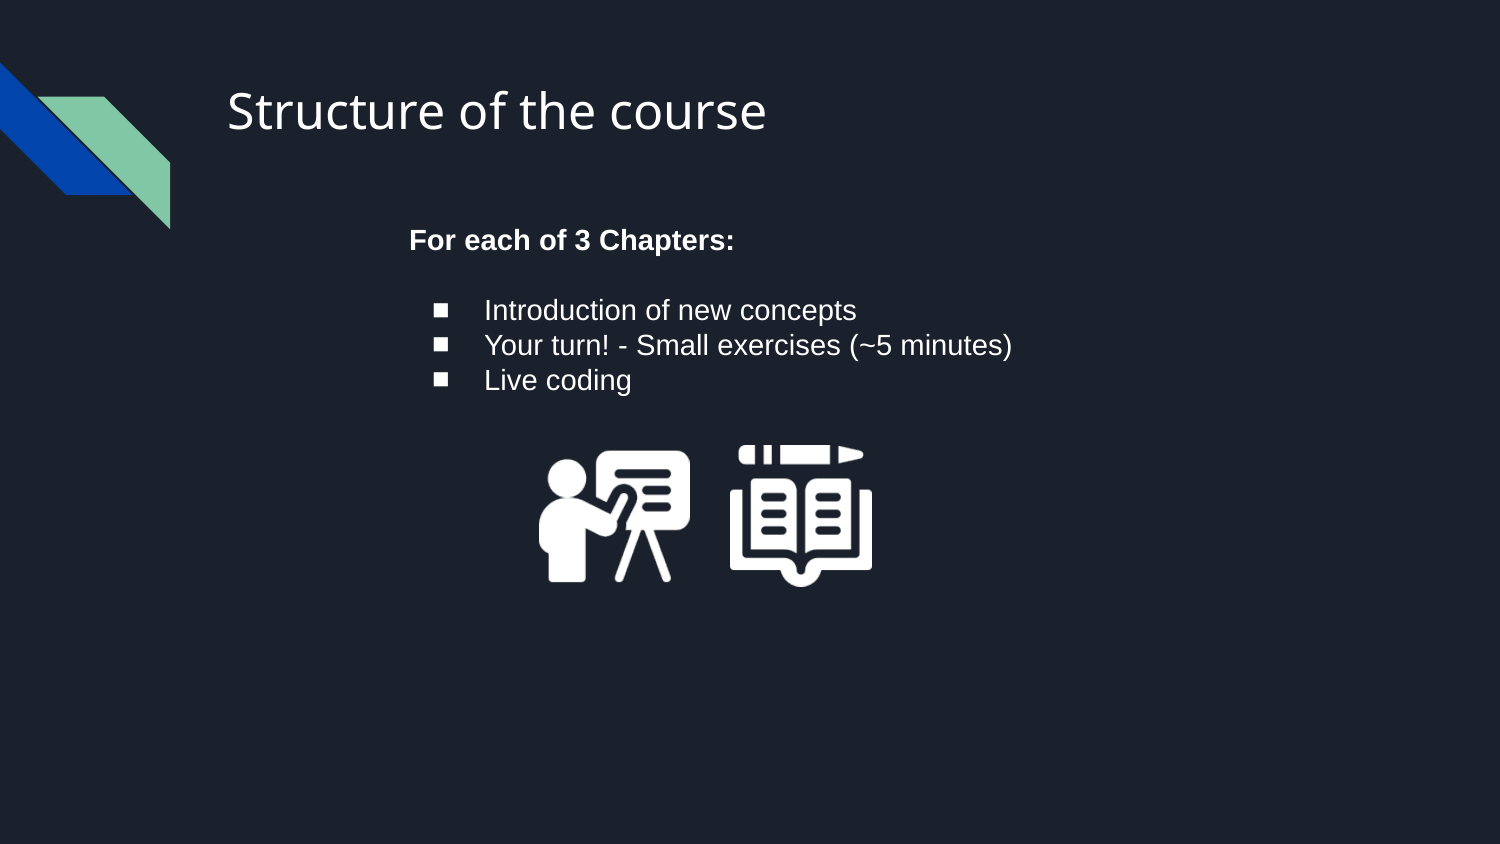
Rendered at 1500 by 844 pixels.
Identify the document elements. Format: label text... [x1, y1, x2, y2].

text_box For each of 3 Chapters: Introduction of new concepts Your turn! - Small exercises (~5 minutes) Live coding [394, 206, 1106, 482]
picture [729, 445, 872, 588]
picture [539, 440, 691, 592]
title Structure of the course [212, 64, 1368, 215]
